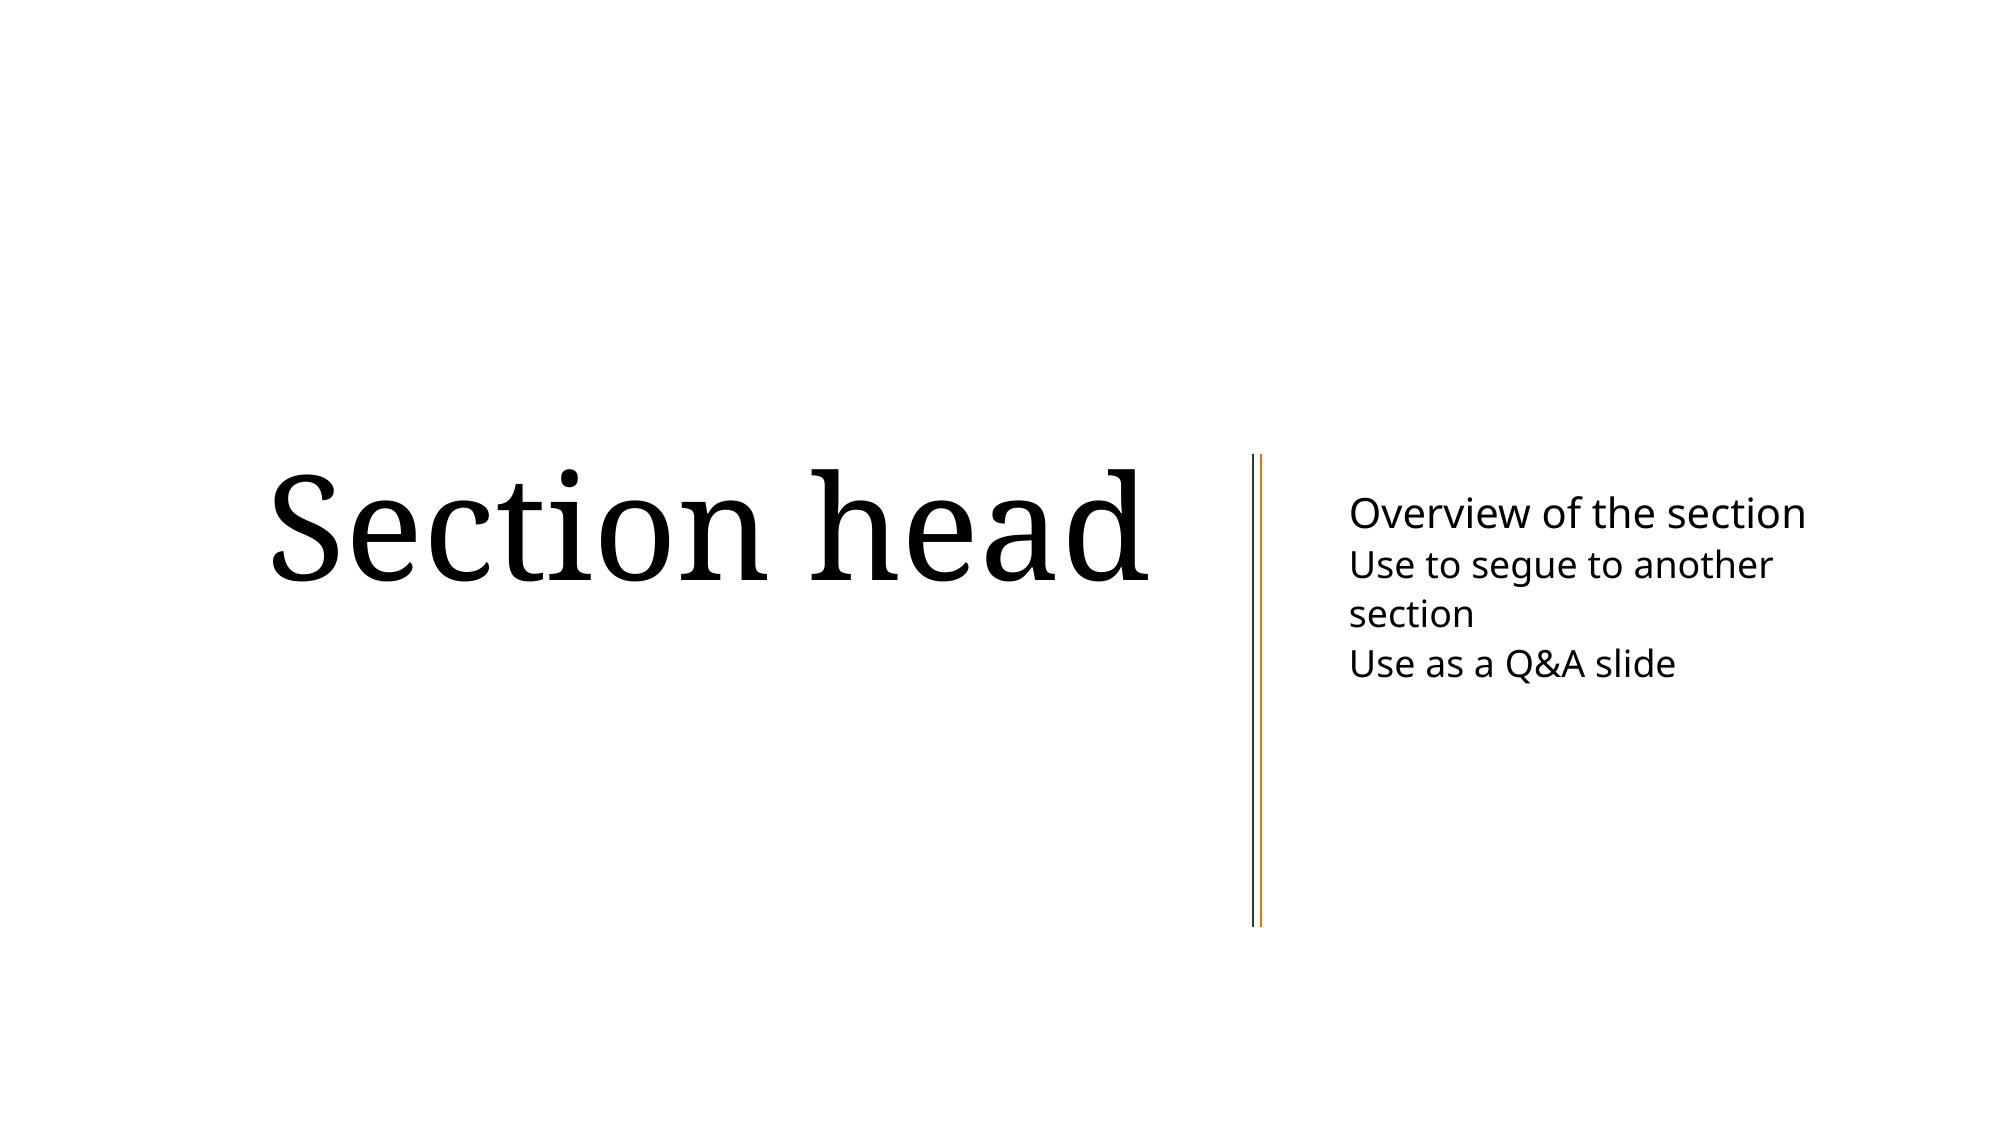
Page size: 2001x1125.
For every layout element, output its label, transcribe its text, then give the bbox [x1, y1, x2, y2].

list Overview of the section Use to segue to another section Use as a Q&A slide [1349, 476, 1853, 927]
list Section head [147, 482, 1152, 966]
